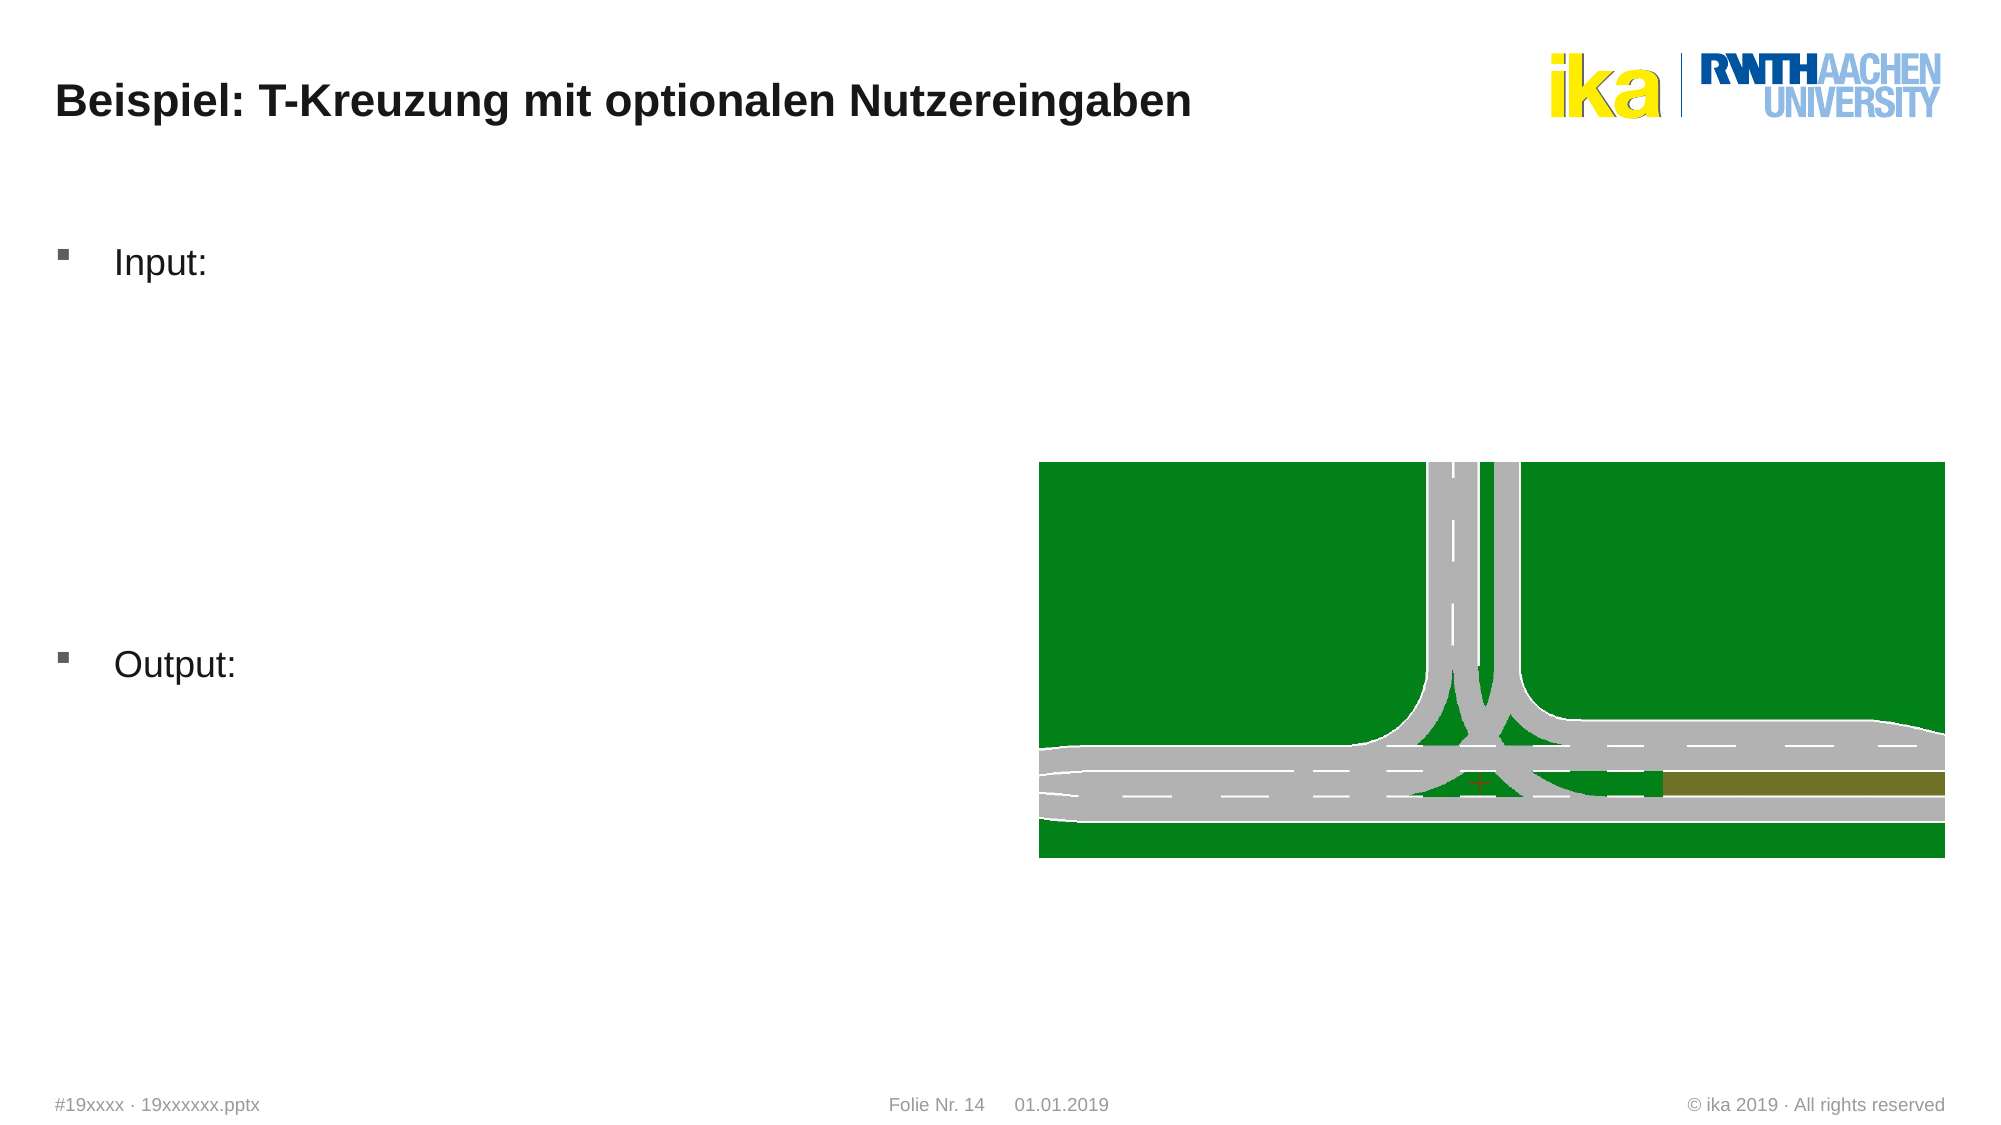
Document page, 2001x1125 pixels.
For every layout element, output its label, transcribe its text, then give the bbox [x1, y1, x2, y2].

list Input: Output: [54, 237, 961, 1083]
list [1039, 462, 1946, 858]
title Beispiel: T-Kreuzung mit optionalen Nutzereingaben [54, 31, 1496, 126]
